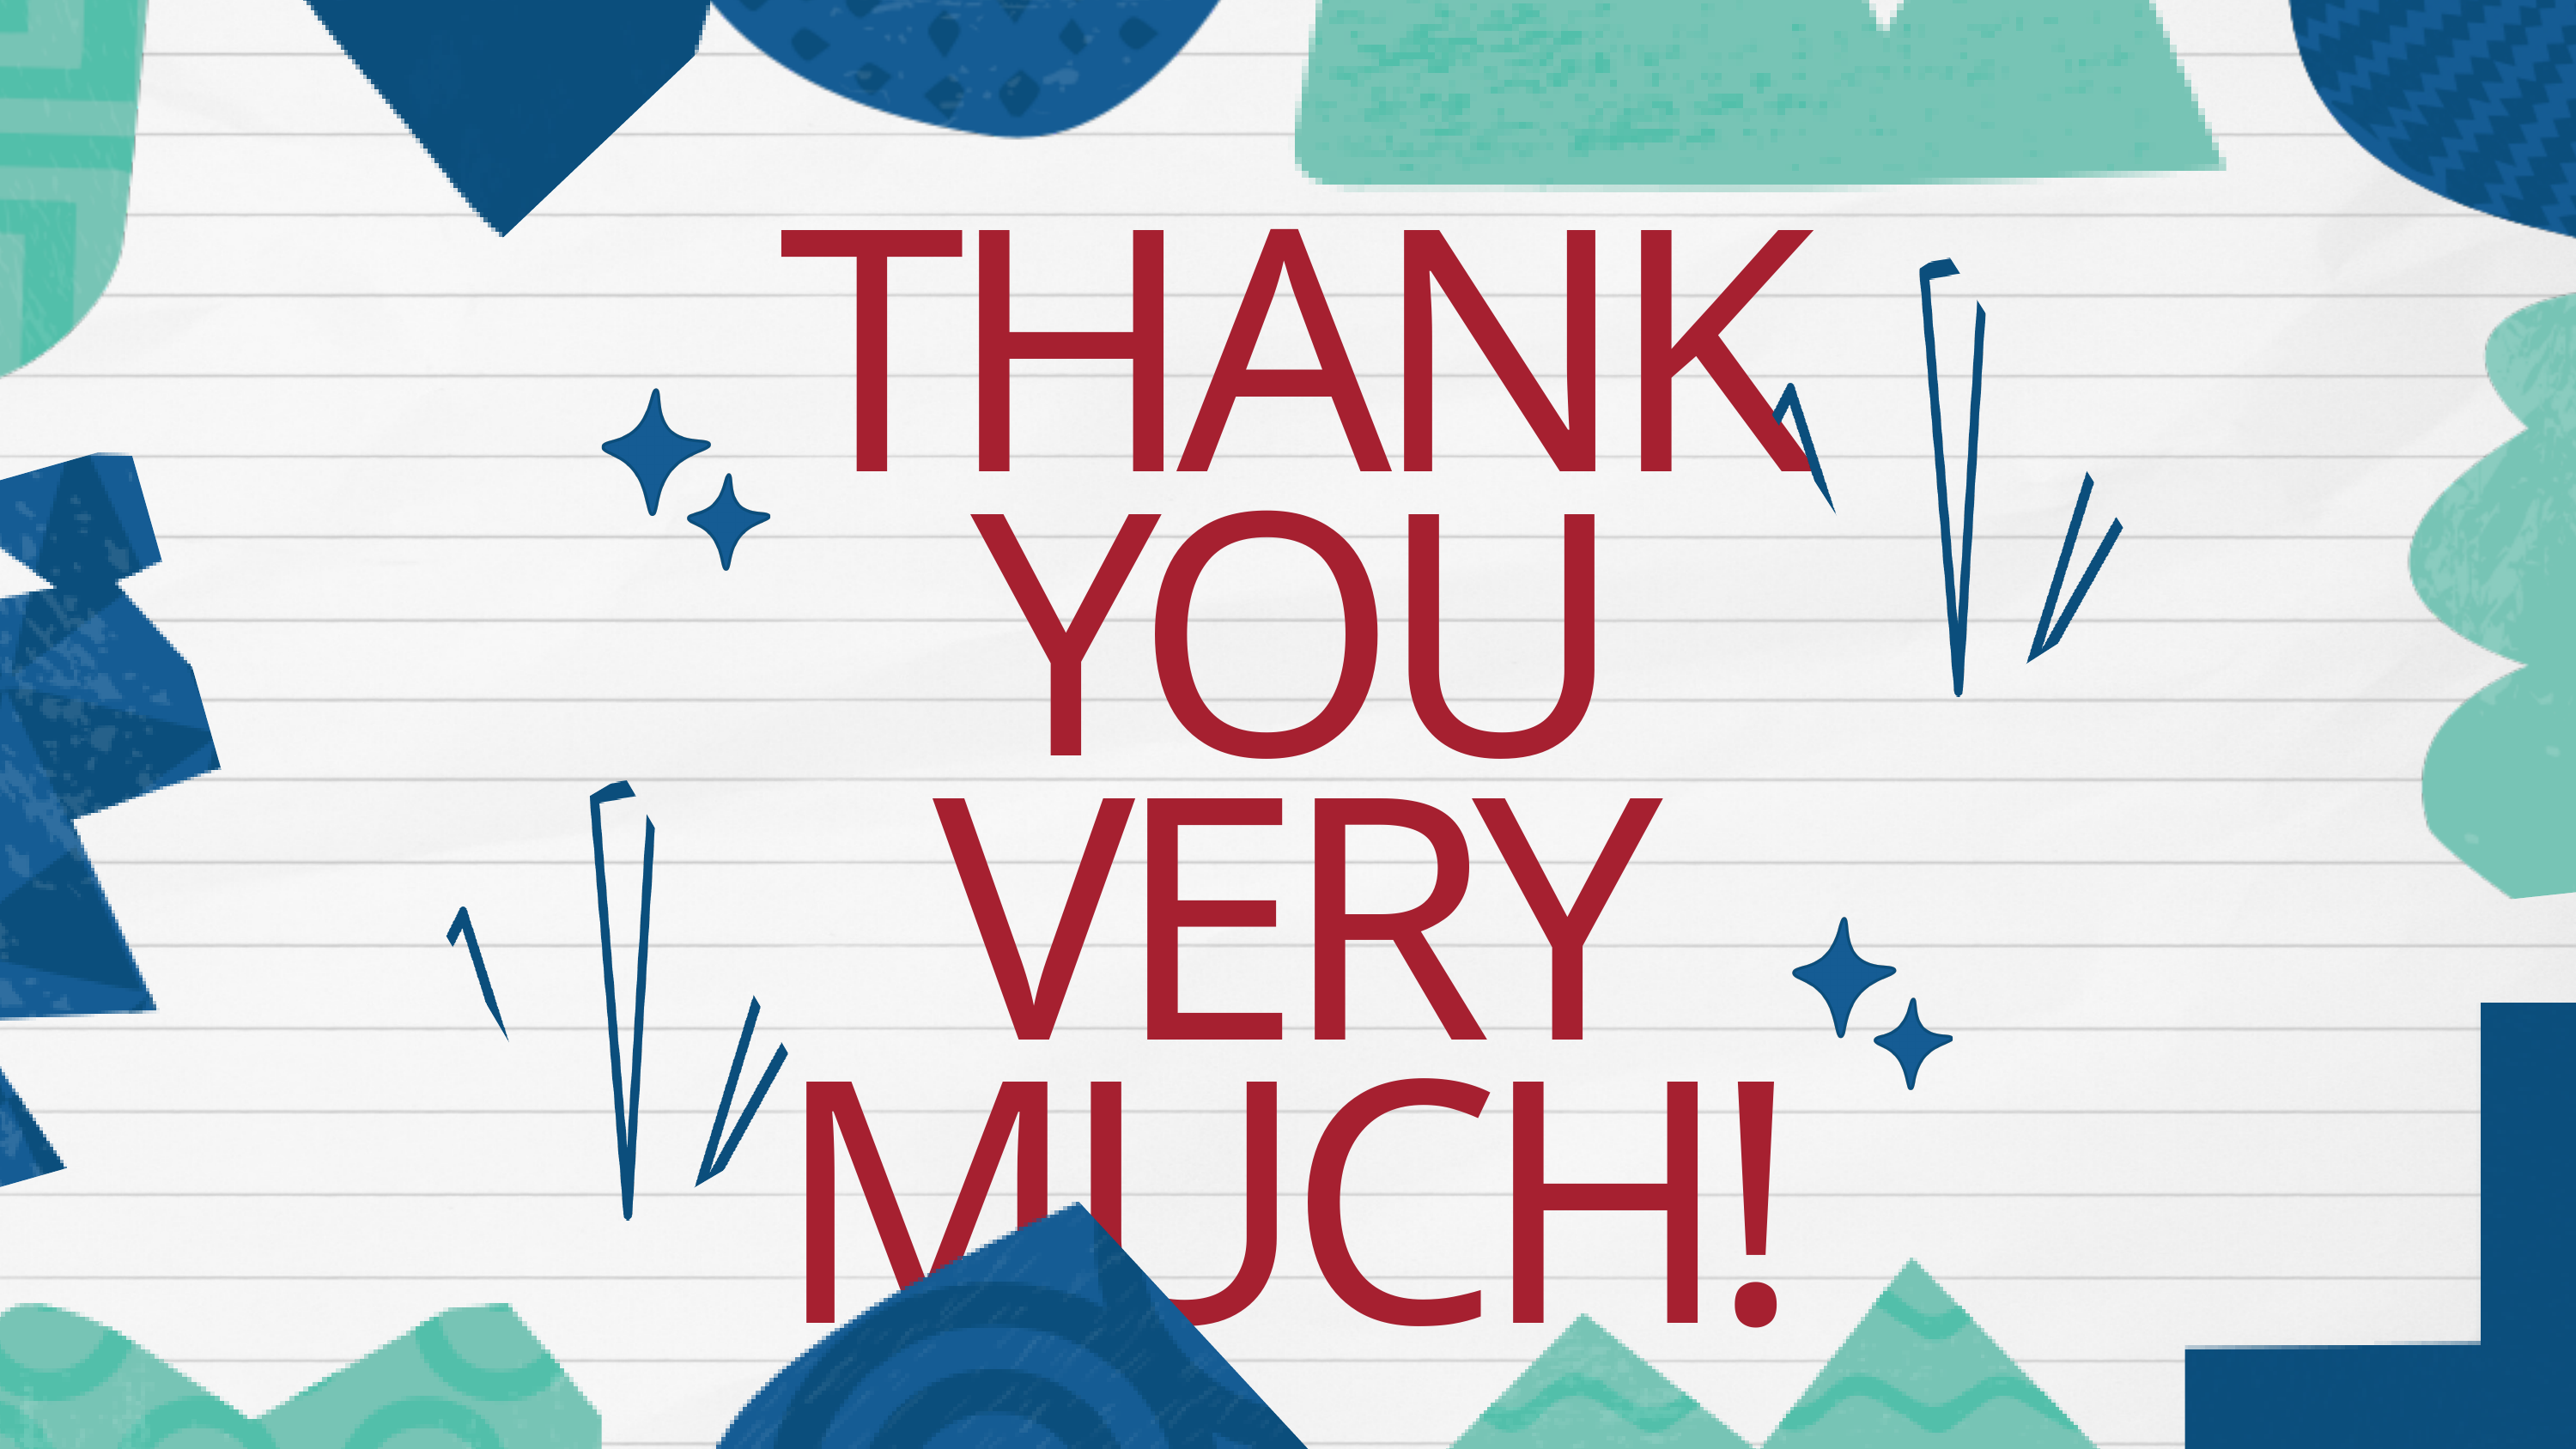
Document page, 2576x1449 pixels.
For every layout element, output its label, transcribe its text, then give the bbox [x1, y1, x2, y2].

text_box [2184, 1003, 2576, 1449]
text_box [1397, 1258, 2149, 1449]
text_box [1288, 0, 2227, 192]
text_box [0, 443, 315, 1187]
text_box THANK YOU VERY MUCH! [726, 256, 1850, 1391]
text_box [0, 0, 2576, 1449]
text_box [687, 1139, 1309, 1449]
text_box [0, 1303, 602, 1449]
text_box [651, 0, 1288, 157]
text_box [422, 775, 823, 1232]
text_box [2261, 283, 2576, 919]
text_box [601, 388, 771, 571]
text_box [1748, 252, 2157, 707]
text_box [2195, 0, 2576, 280]
text_box [179, 0, 754, 287]
text_box [1792, 917, 1953, 1090]
text_box [0, 0, 157, 401]
